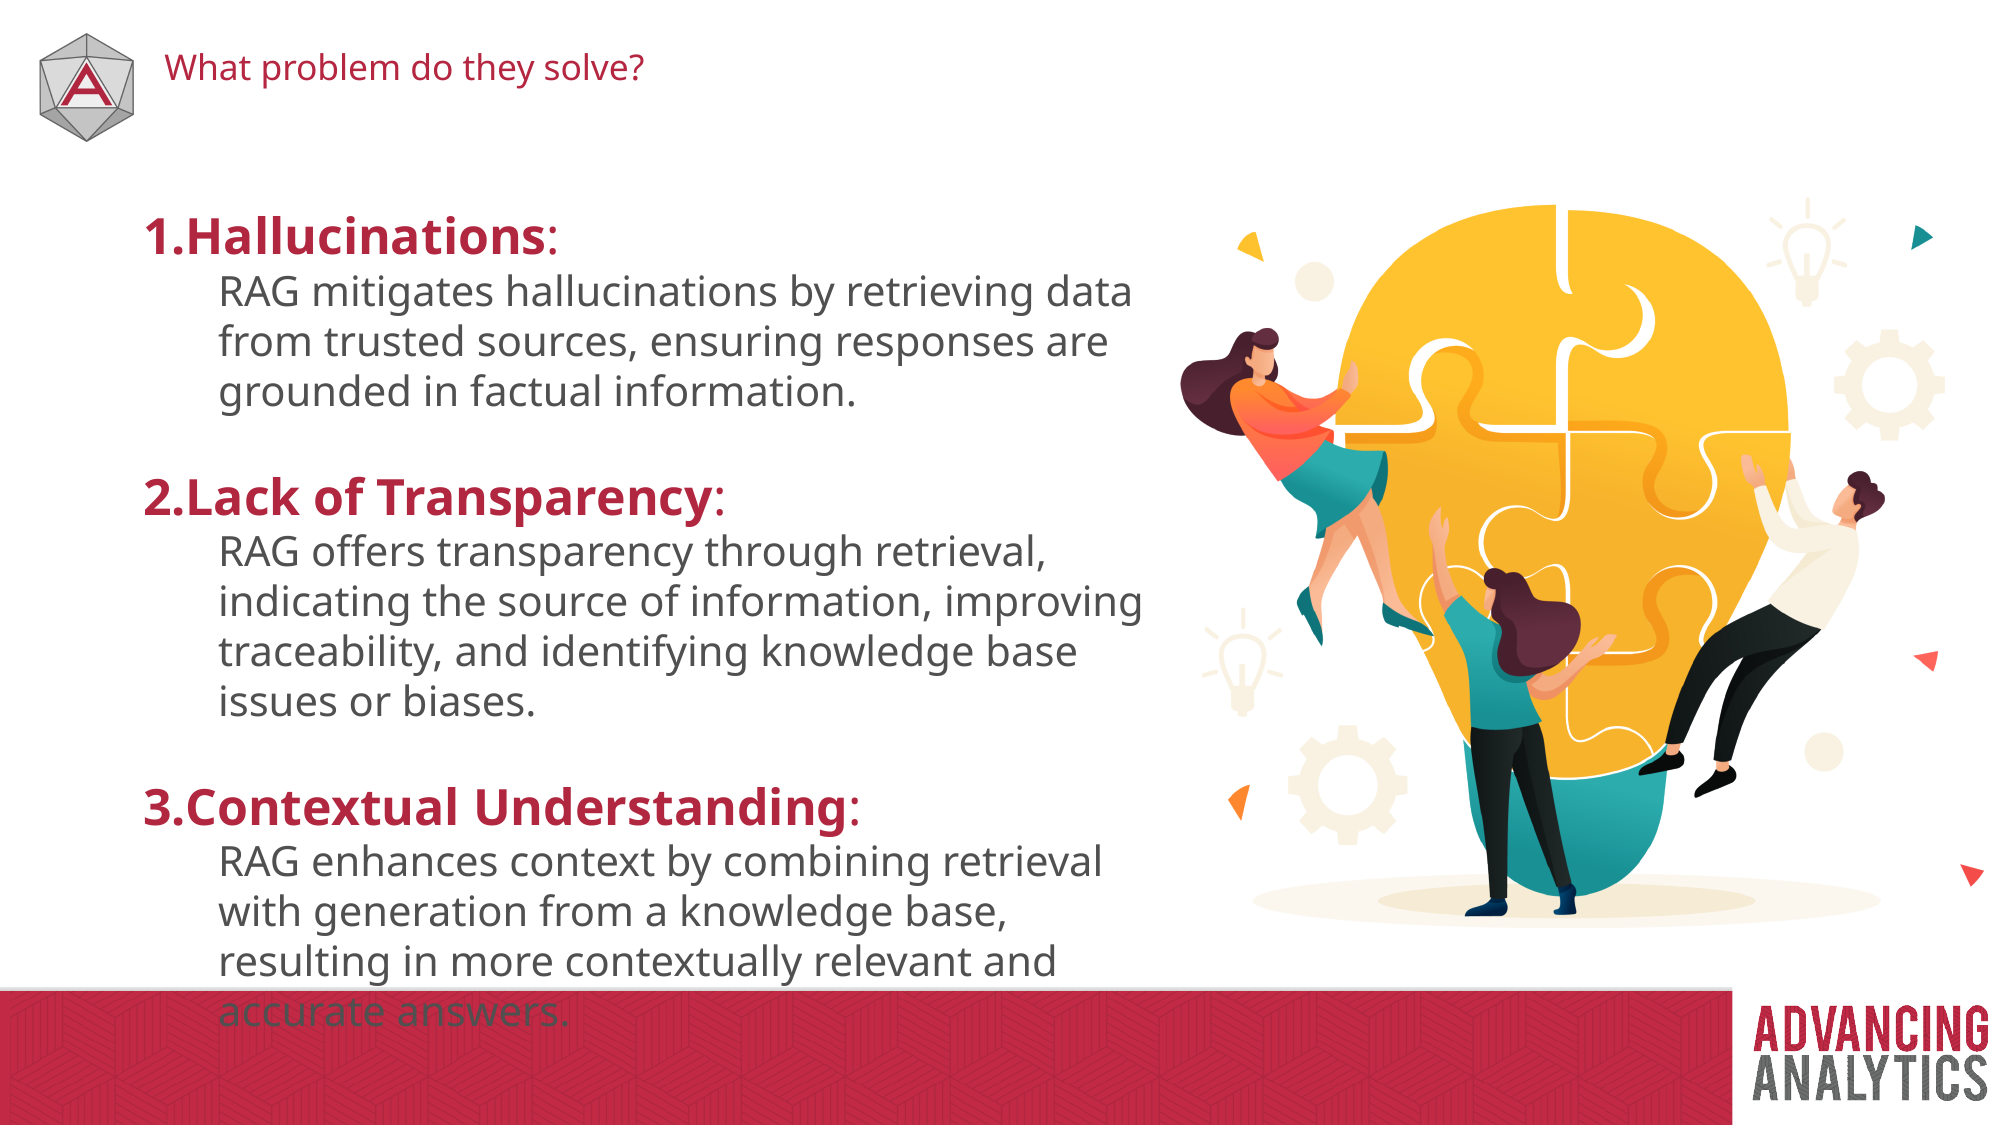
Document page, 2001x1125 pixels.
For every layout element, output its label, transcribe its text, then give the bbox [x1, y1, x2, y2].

text_box Hallucinations: RAG mitigates hallucinations by retrieving data from trusted sources, ensuring responses are grounded in factual information. Lack of Transparency: RAG offers transparency through retrieval, indicating the source of information, improving traceability, and identifying knowledge base issues or biases. Contextual Understanding: RAG enhances context by combining retrieval with generation from a knowledge base, resulting in more contextually relevant and accurate answers. [128, 197, 1165, 1043]
picture [31, 32, 142, 143]
picture [0, 987, 1733, 1125]
title What problem do they solve? [149, 37, 1282, 138]
picture [1180, 197, 1984, 928]
picture [1744, 987, 2000, 1125]
